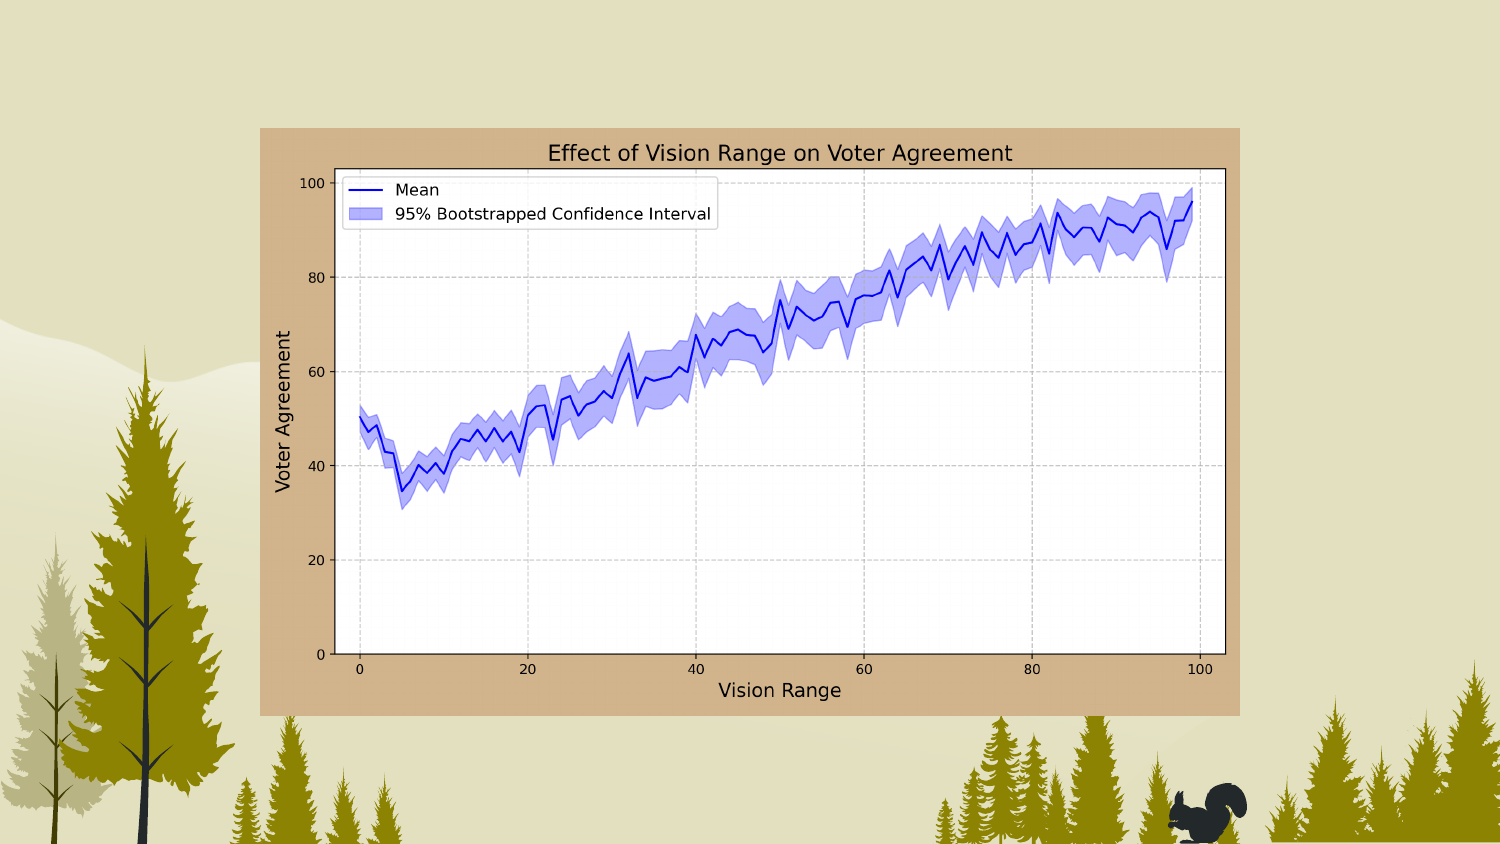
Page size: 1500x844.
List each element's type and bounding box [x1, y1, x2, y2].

picture [0, 127, 1240, 844]
picture [82, 646, 90, 653]
picture [979, 799, 995, 808]
picture [1068, 819, 1077, 825]
picture [101, 781, 111, 785]
picture [91, 724, 100, 732]
picture [1040, 795, 1051, 803]
picture [989, 746, 997, 751]
picture [1009, 772, 1029, 779]
picture [1018, 806, 1026, 812]
picture [1172, 828, 1192, 844]
picture [1003, 836, 1031, 844]
picture [1015, 783, 1029, 791]
picture [86, 685, 101, 691]
picture [57, 779, 141, 844]
picture [979, 812, 994, 816]
picture [983, 835, 999, 844]
picture [80, 654, 109, 672]
picture [984, 786, 994, 792]
